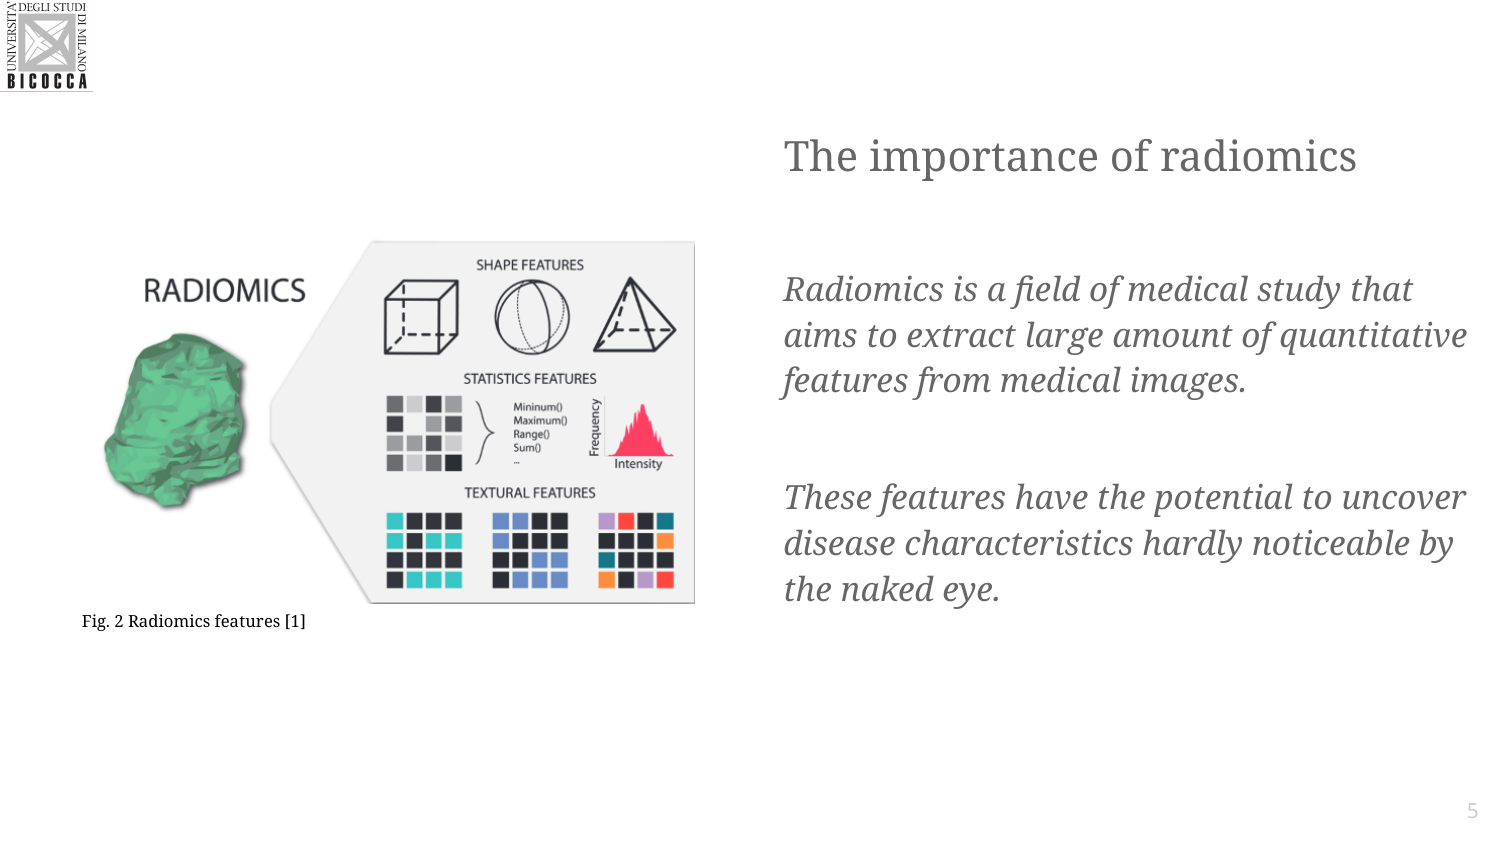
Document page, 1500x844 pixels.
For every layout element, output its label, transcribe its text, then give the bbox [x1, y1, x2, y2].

text_box The importance of radiomics Radiomics is a field of medical study that aims to extract large amount of quantitative features from medical images. These features have the potential to uncover disease characteristics hardly noticeable by the naked eye. [747, 106, 1500, 844]
picture [0, 0, 93, 92]
text_box Fig. 2 Radiomics features [1] [67, 612, 678, 639]
picture [46, 239, 696, 604]
